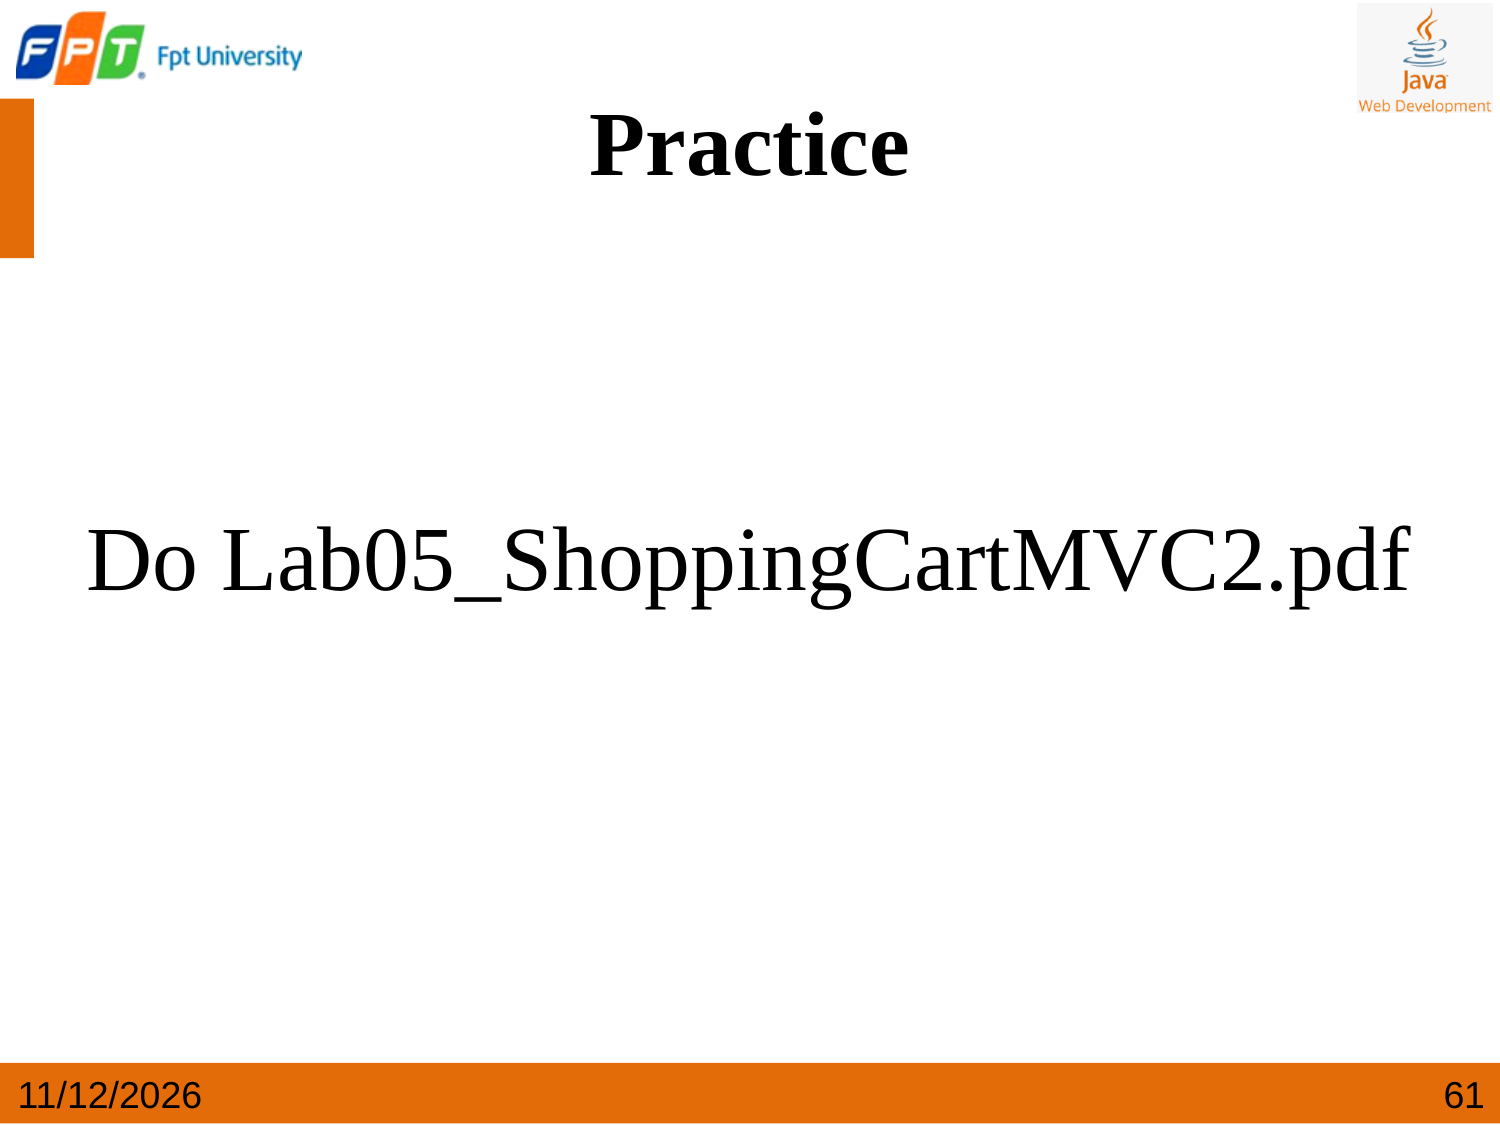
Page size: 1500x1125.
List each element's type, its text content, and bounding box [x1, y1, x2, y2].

title Practice [75, 45, 1425, 233]
text_box Do Lab05_ShoppingCartMVC2.pdf [40, 460, 1460, 648]
slide_number 61 [1050, 1063, 1500, 1124]
picture [1357, 3, 1493, 113]
picture [16, 11, 302, 85]
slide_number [2, 1063, 231, 1123]
